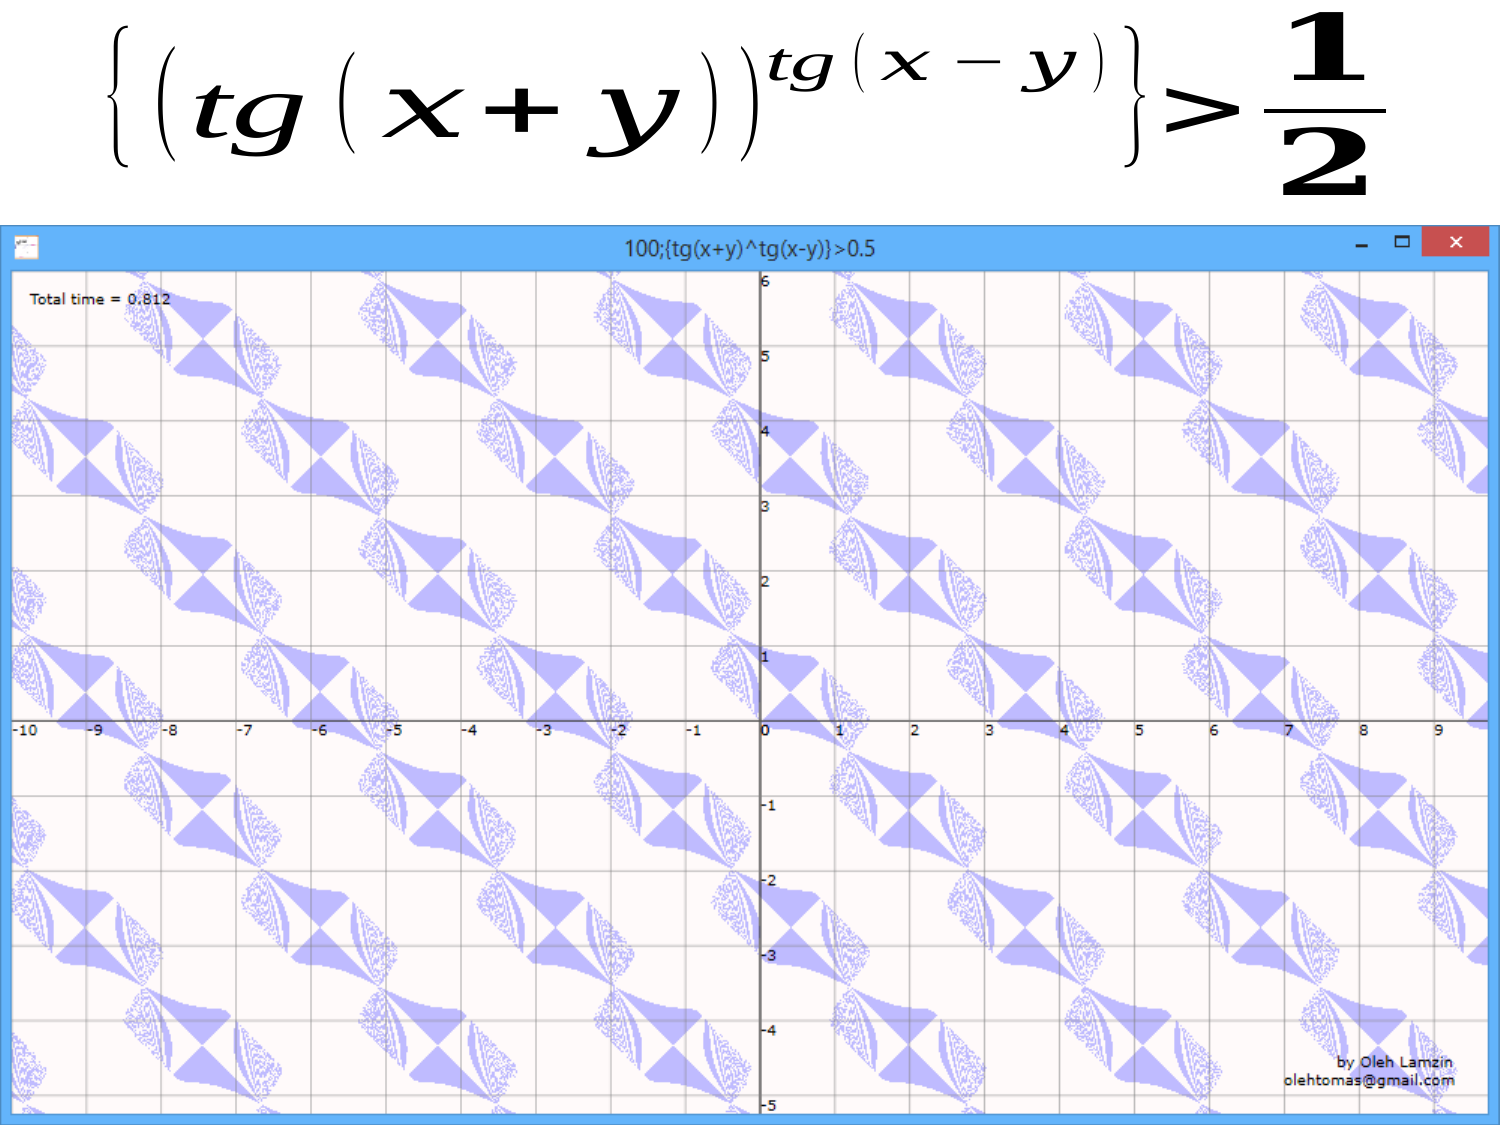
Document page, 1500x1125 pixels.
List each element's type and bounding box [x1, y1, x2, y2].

picture [0, 225, 1500, 1125]
